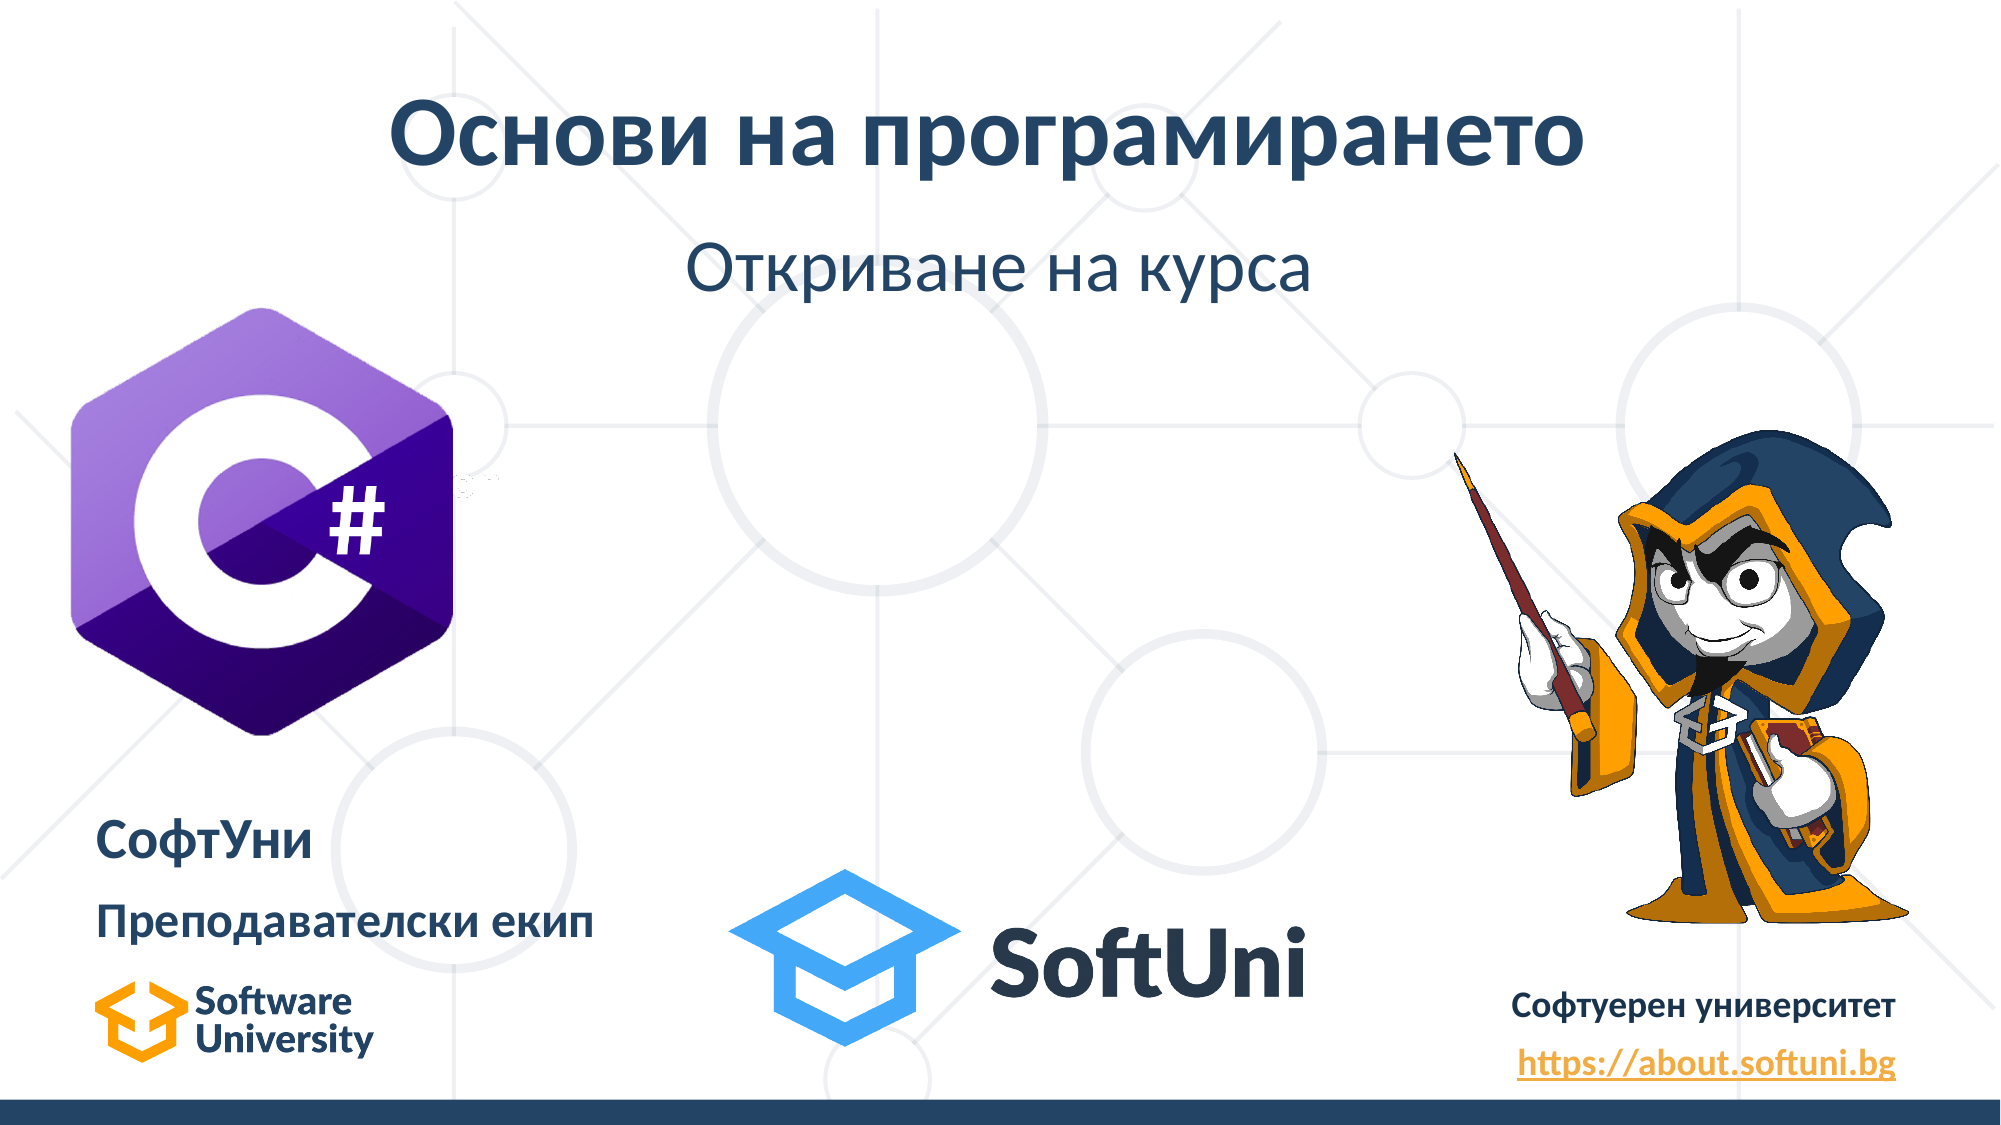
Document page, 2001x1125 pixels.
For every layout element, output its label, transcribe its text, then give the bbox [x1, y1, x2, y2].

list СофтУни [90, 795, 580, 871]
subtitle Откриване на курса [90, 206, 1910, 423]
list Софтуерен университет [1417, 973, 1902, 1031]
picture [47, 289, 499, 749]
title Основи на програмирането [90, 52, 1910, 198]
list https://about.softuni.bg [1417, 1031, 1902, 1089]
picture [83, 970, 384, 1074]
picture [1451, 428, 1910, 924]
picture [709, 850, 1325, 1064]
list Преподавателски екип [90, 879, 617, 953]
